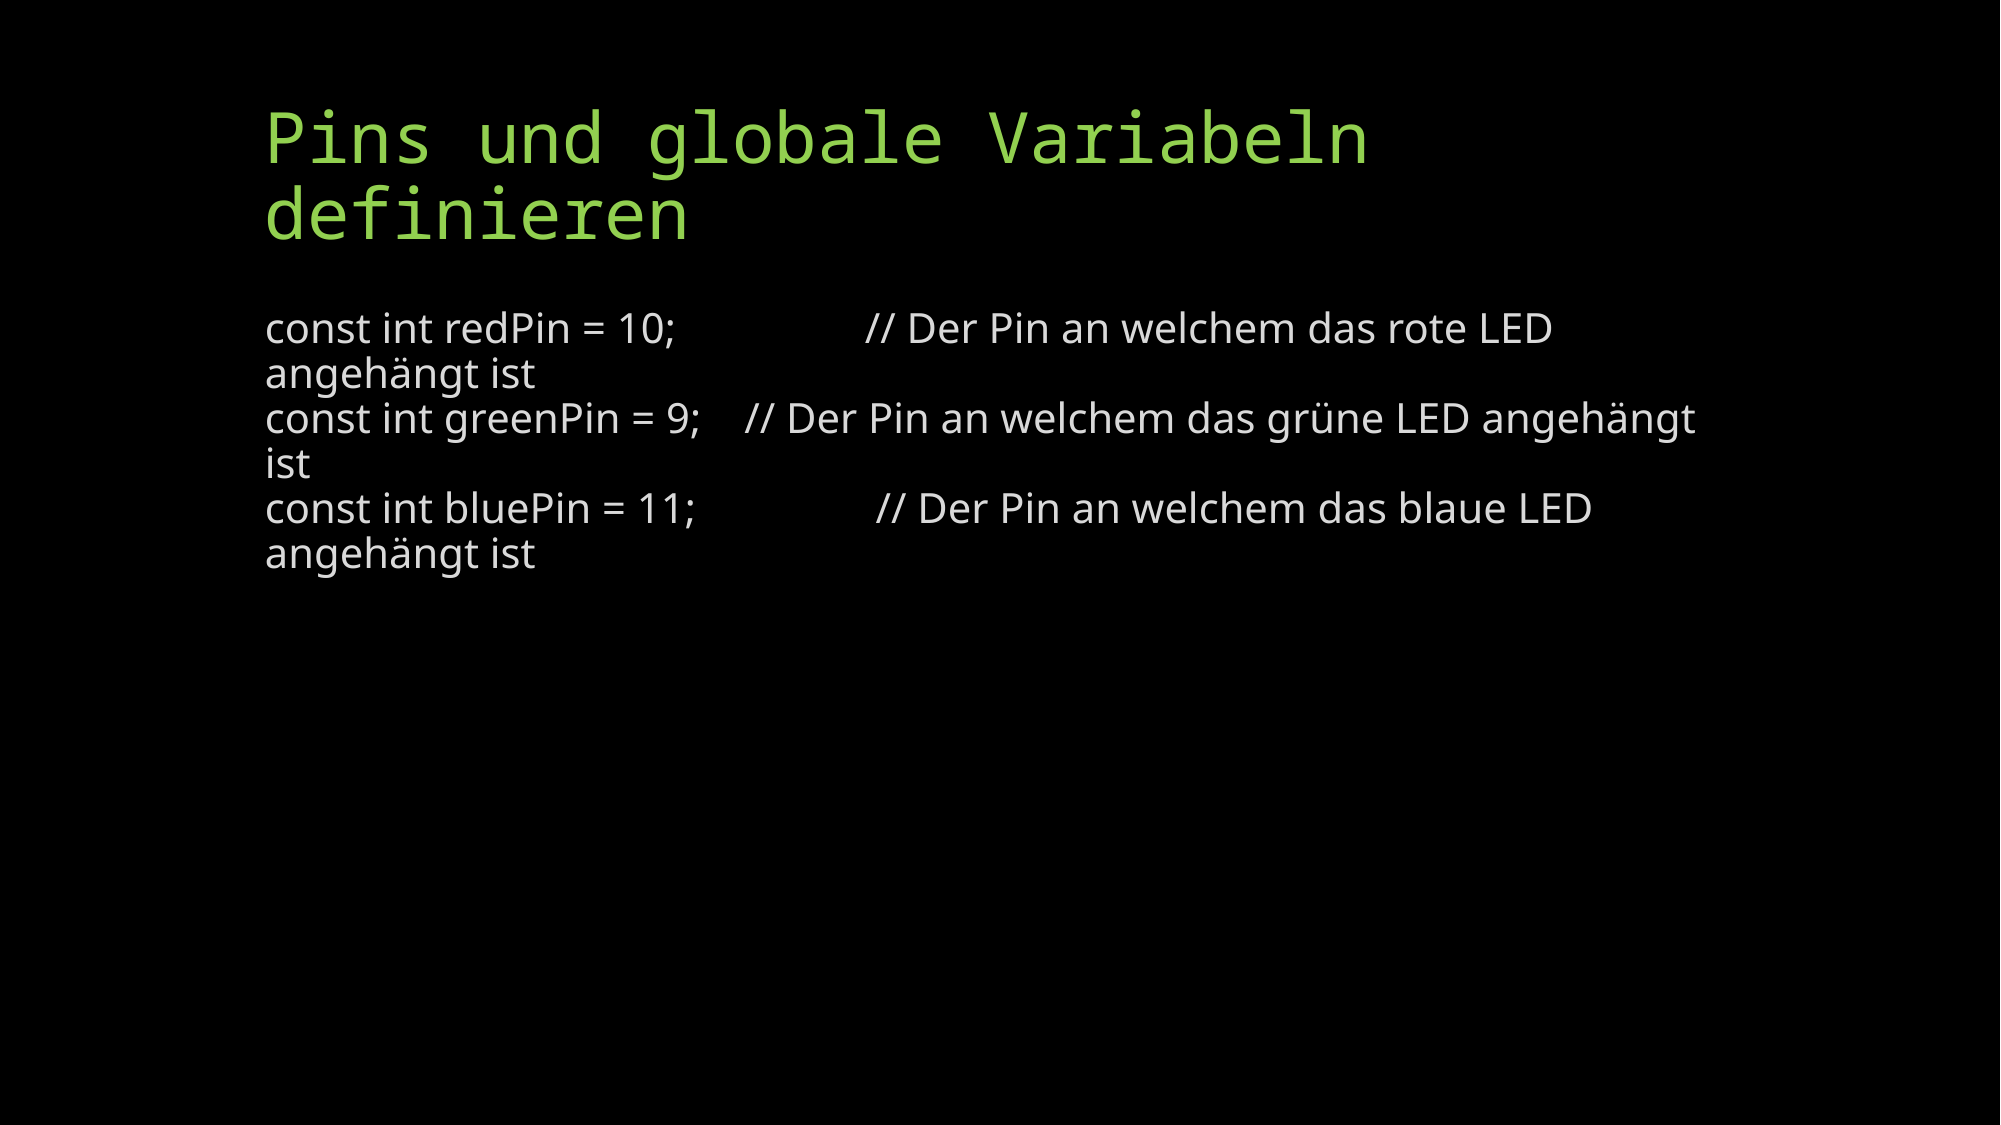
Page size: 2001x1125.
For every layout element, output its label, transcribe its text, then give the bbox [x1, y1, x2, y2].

title Pins und globale Variabeln definieren [249, 75, 1750, 263]
list const int redPin = 10; // Der Pin an welchem das rote LED angehängt ist const int greenPin = 9; // Der Pin an welchem das grüne LED angehängt ist const int bluePin = 11; // Der Pin an welchem das blaue LED angehängt ist [249, 299, 1750, 1000]
